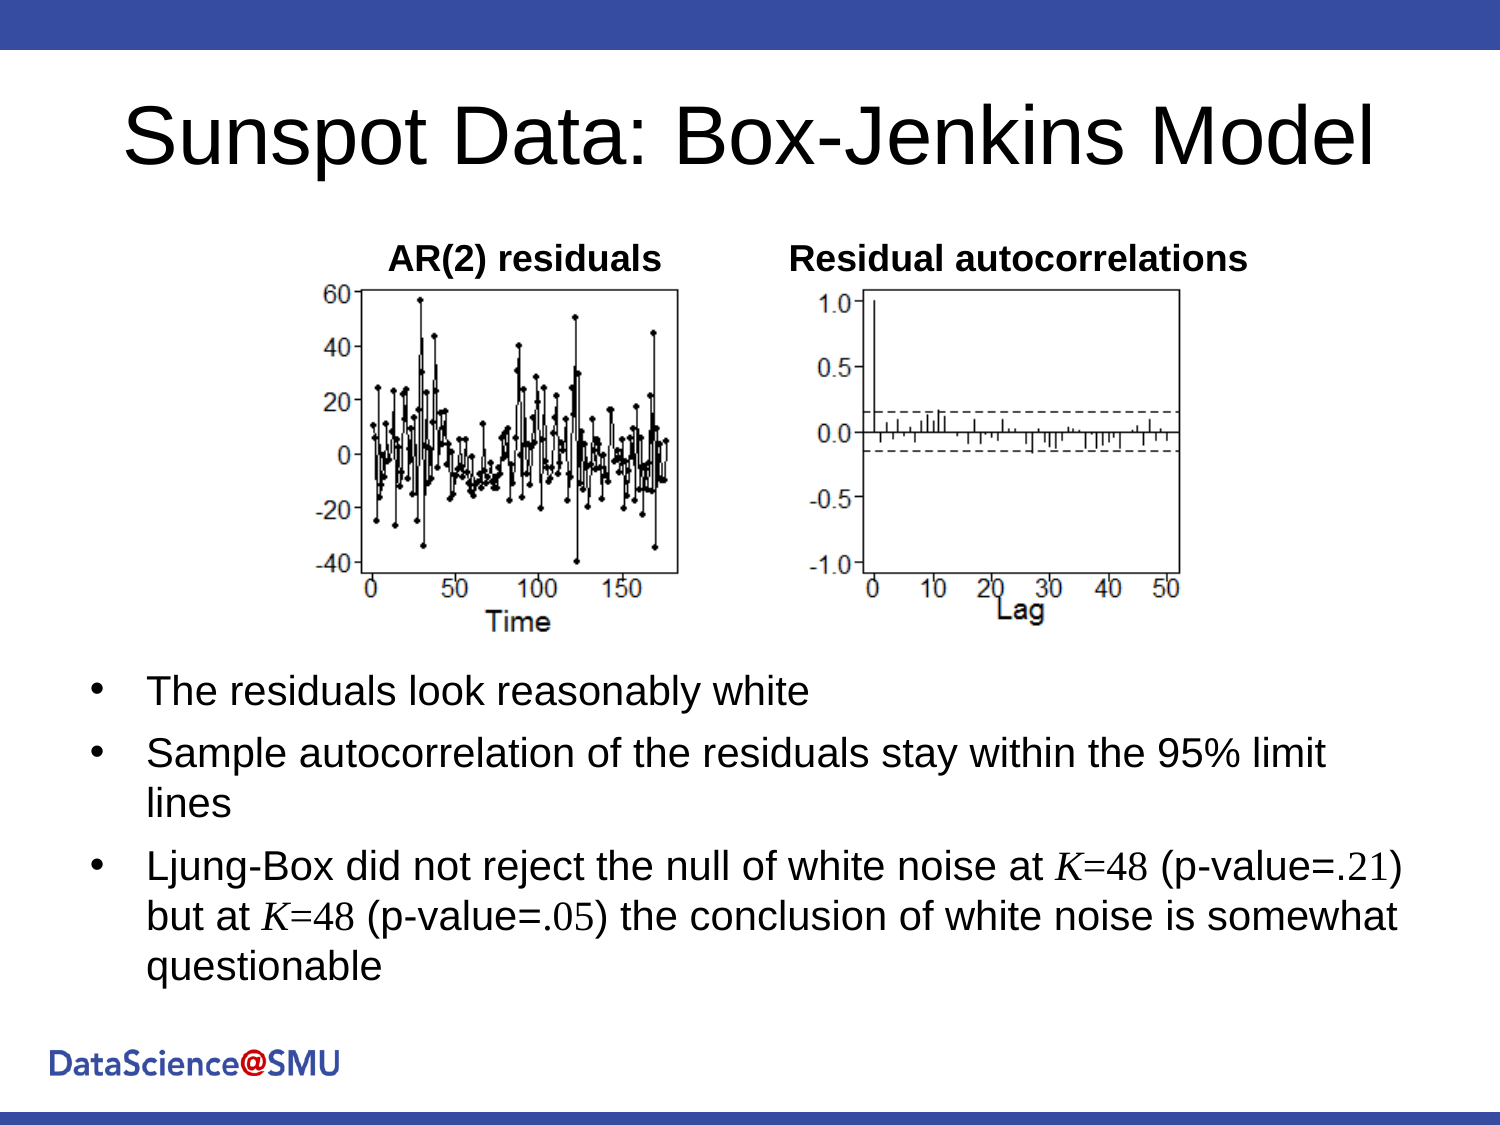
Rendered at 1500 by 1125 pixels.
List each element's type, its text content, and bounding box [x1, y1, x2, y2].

picture [805, 282, 1188, 638]
picture [310, 282, 688, 638]
picture [50, 1049, 339, 1076]
text_box The residuals look reasonably white Sample autocorrelation of the residuals stay within the 95% limit lines Ljung-Box did not reject the null of white noise at K=48 (p-value=.21) but at K=48 (p-value=.05) the conclusion of white noise is somewhat questionable [74, 656, 1425, 1010]
title Sunspot Data: Box-Jenkins Model [75, 37, 1425, 225]
text_box Residual autocorrelations [737, 233, 1300, 284]
text_box AR(2) residuals [299, 233, 737, 284]
